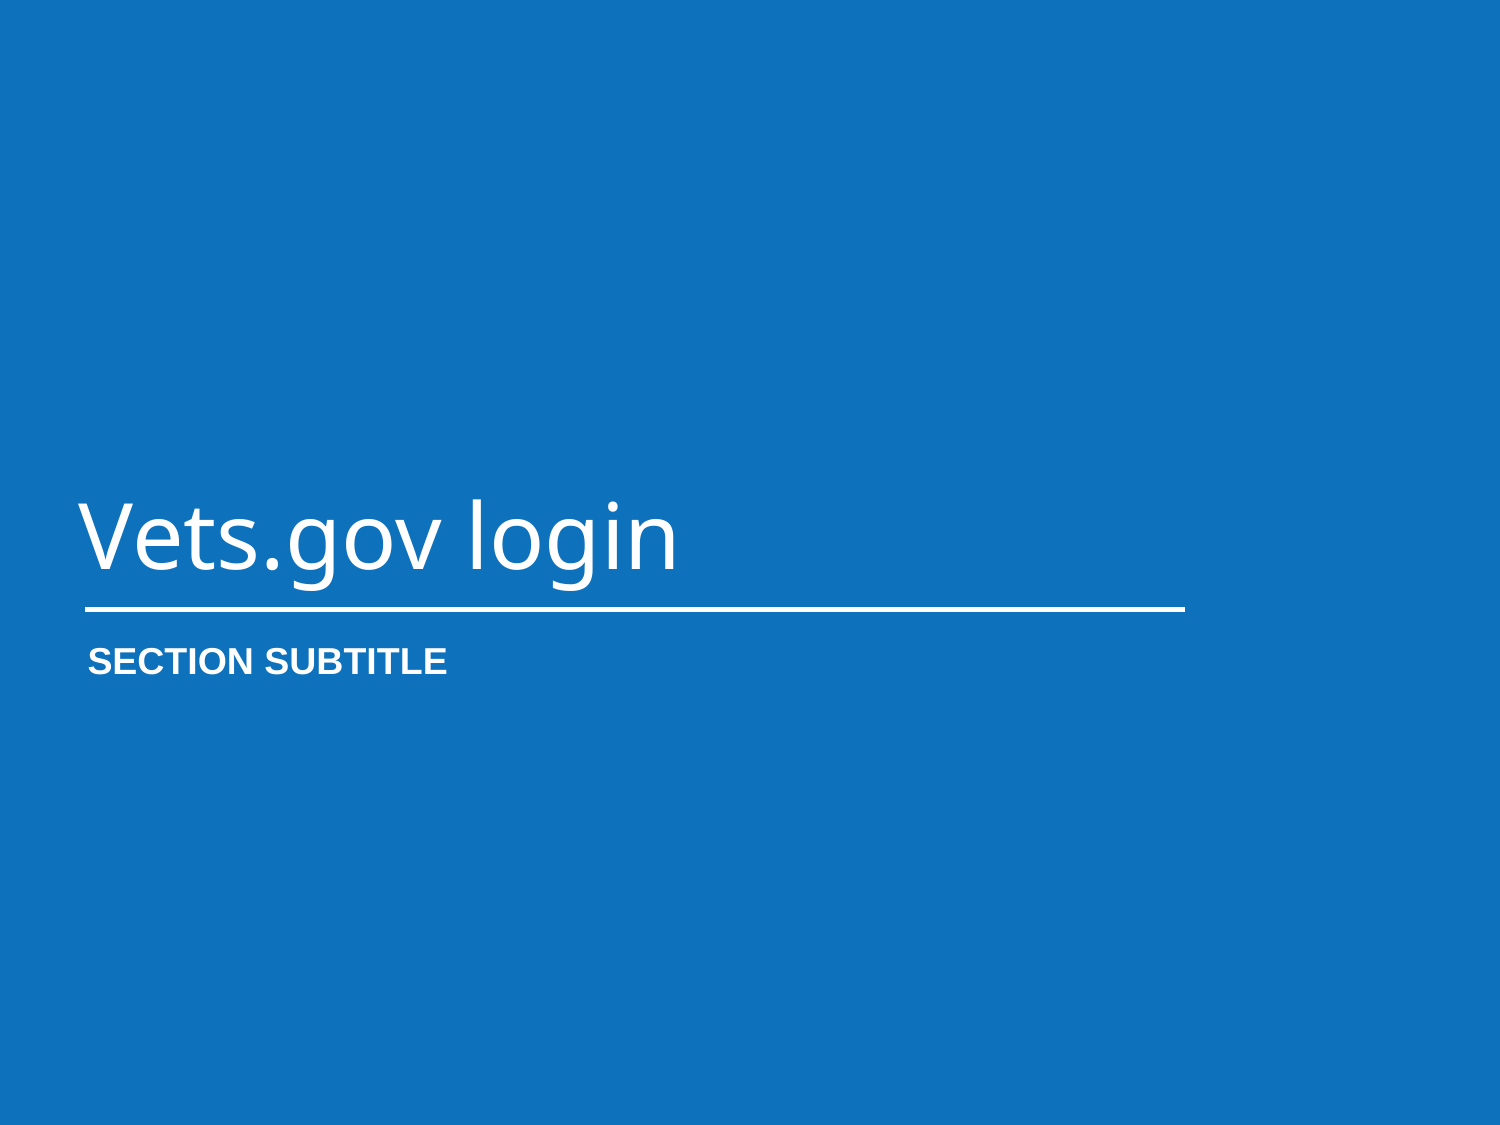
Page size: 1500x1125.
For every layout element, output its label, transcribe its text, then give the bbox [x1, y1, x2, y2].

title Vets.gov login [63, 325, 1372, 603]
text_box SECTION SUBTITLE [72, 621, 1228, 716]
